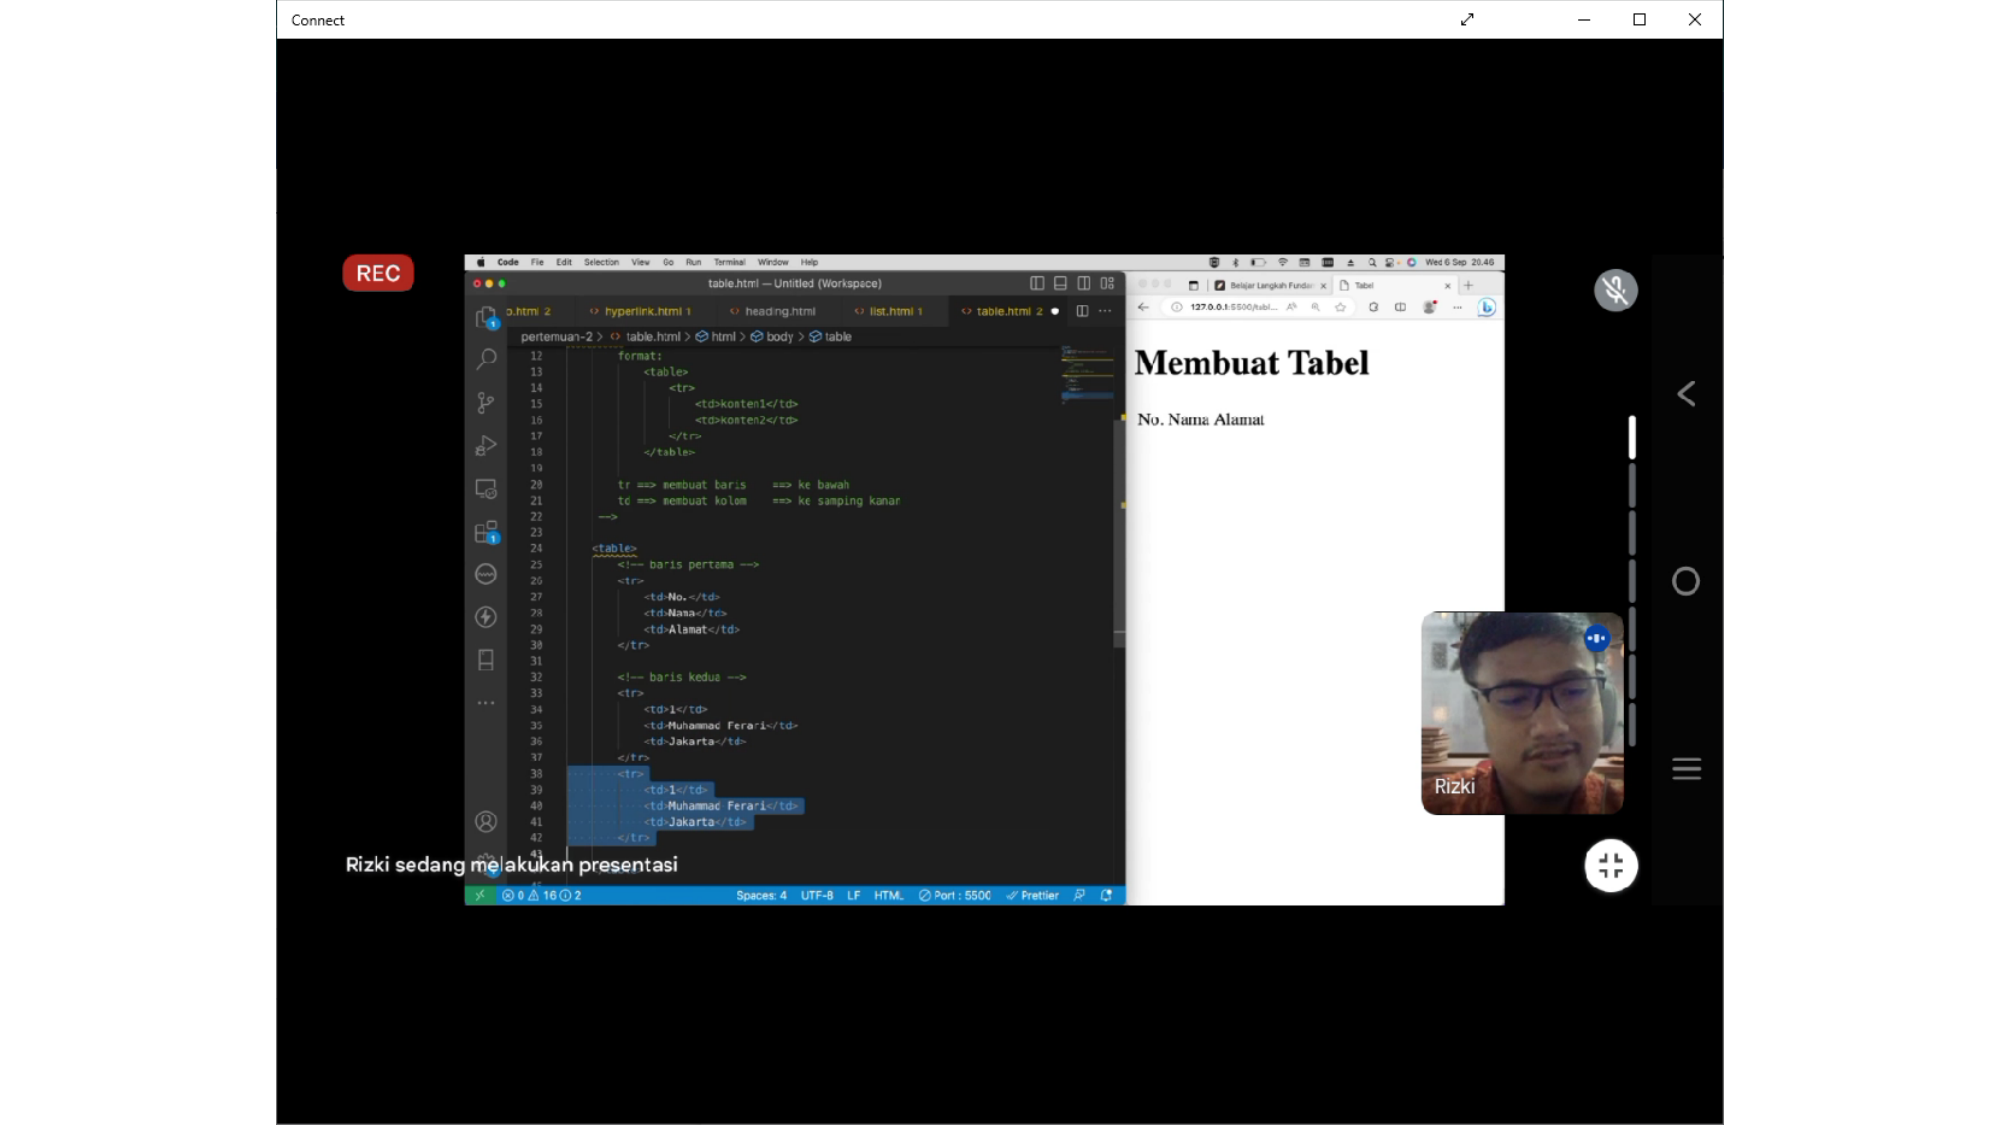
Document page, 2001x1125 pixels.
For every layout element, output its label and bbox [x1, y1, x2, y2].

picture [275, 0, 1724, 1125]
